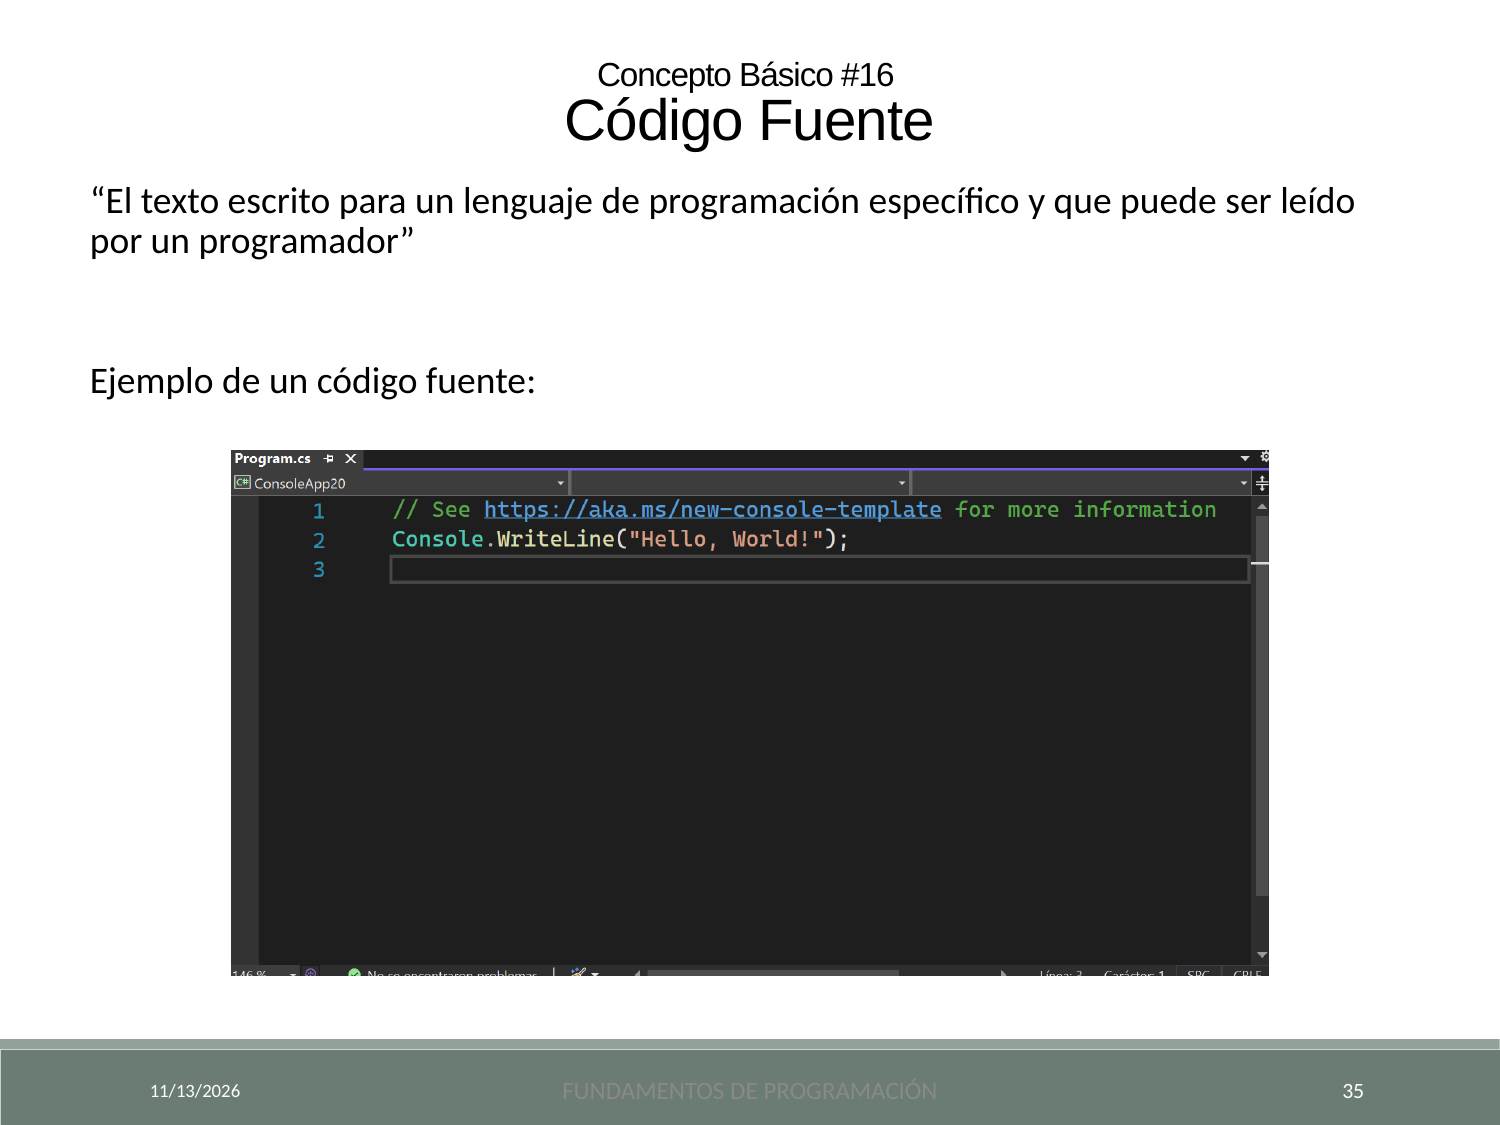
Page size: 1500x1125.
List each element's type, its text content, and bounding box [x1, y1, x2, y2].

list “El texto escrito para un lenguaje de programación específico y que puede ser leído por un programador” Ejemplo de un código fuente: [89, 173, 1411, 952]
title Concepto Básico #16 Código Fuente [0, 47, 1500, 161]
picture [231, 449, 1269, 976]
footer Fundamentos de Programación [453, 1059, 1047, 1120]
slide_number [134, 1059, 440, 1120]
slide_number 35 [1217, 1059, 1380, 1120]
